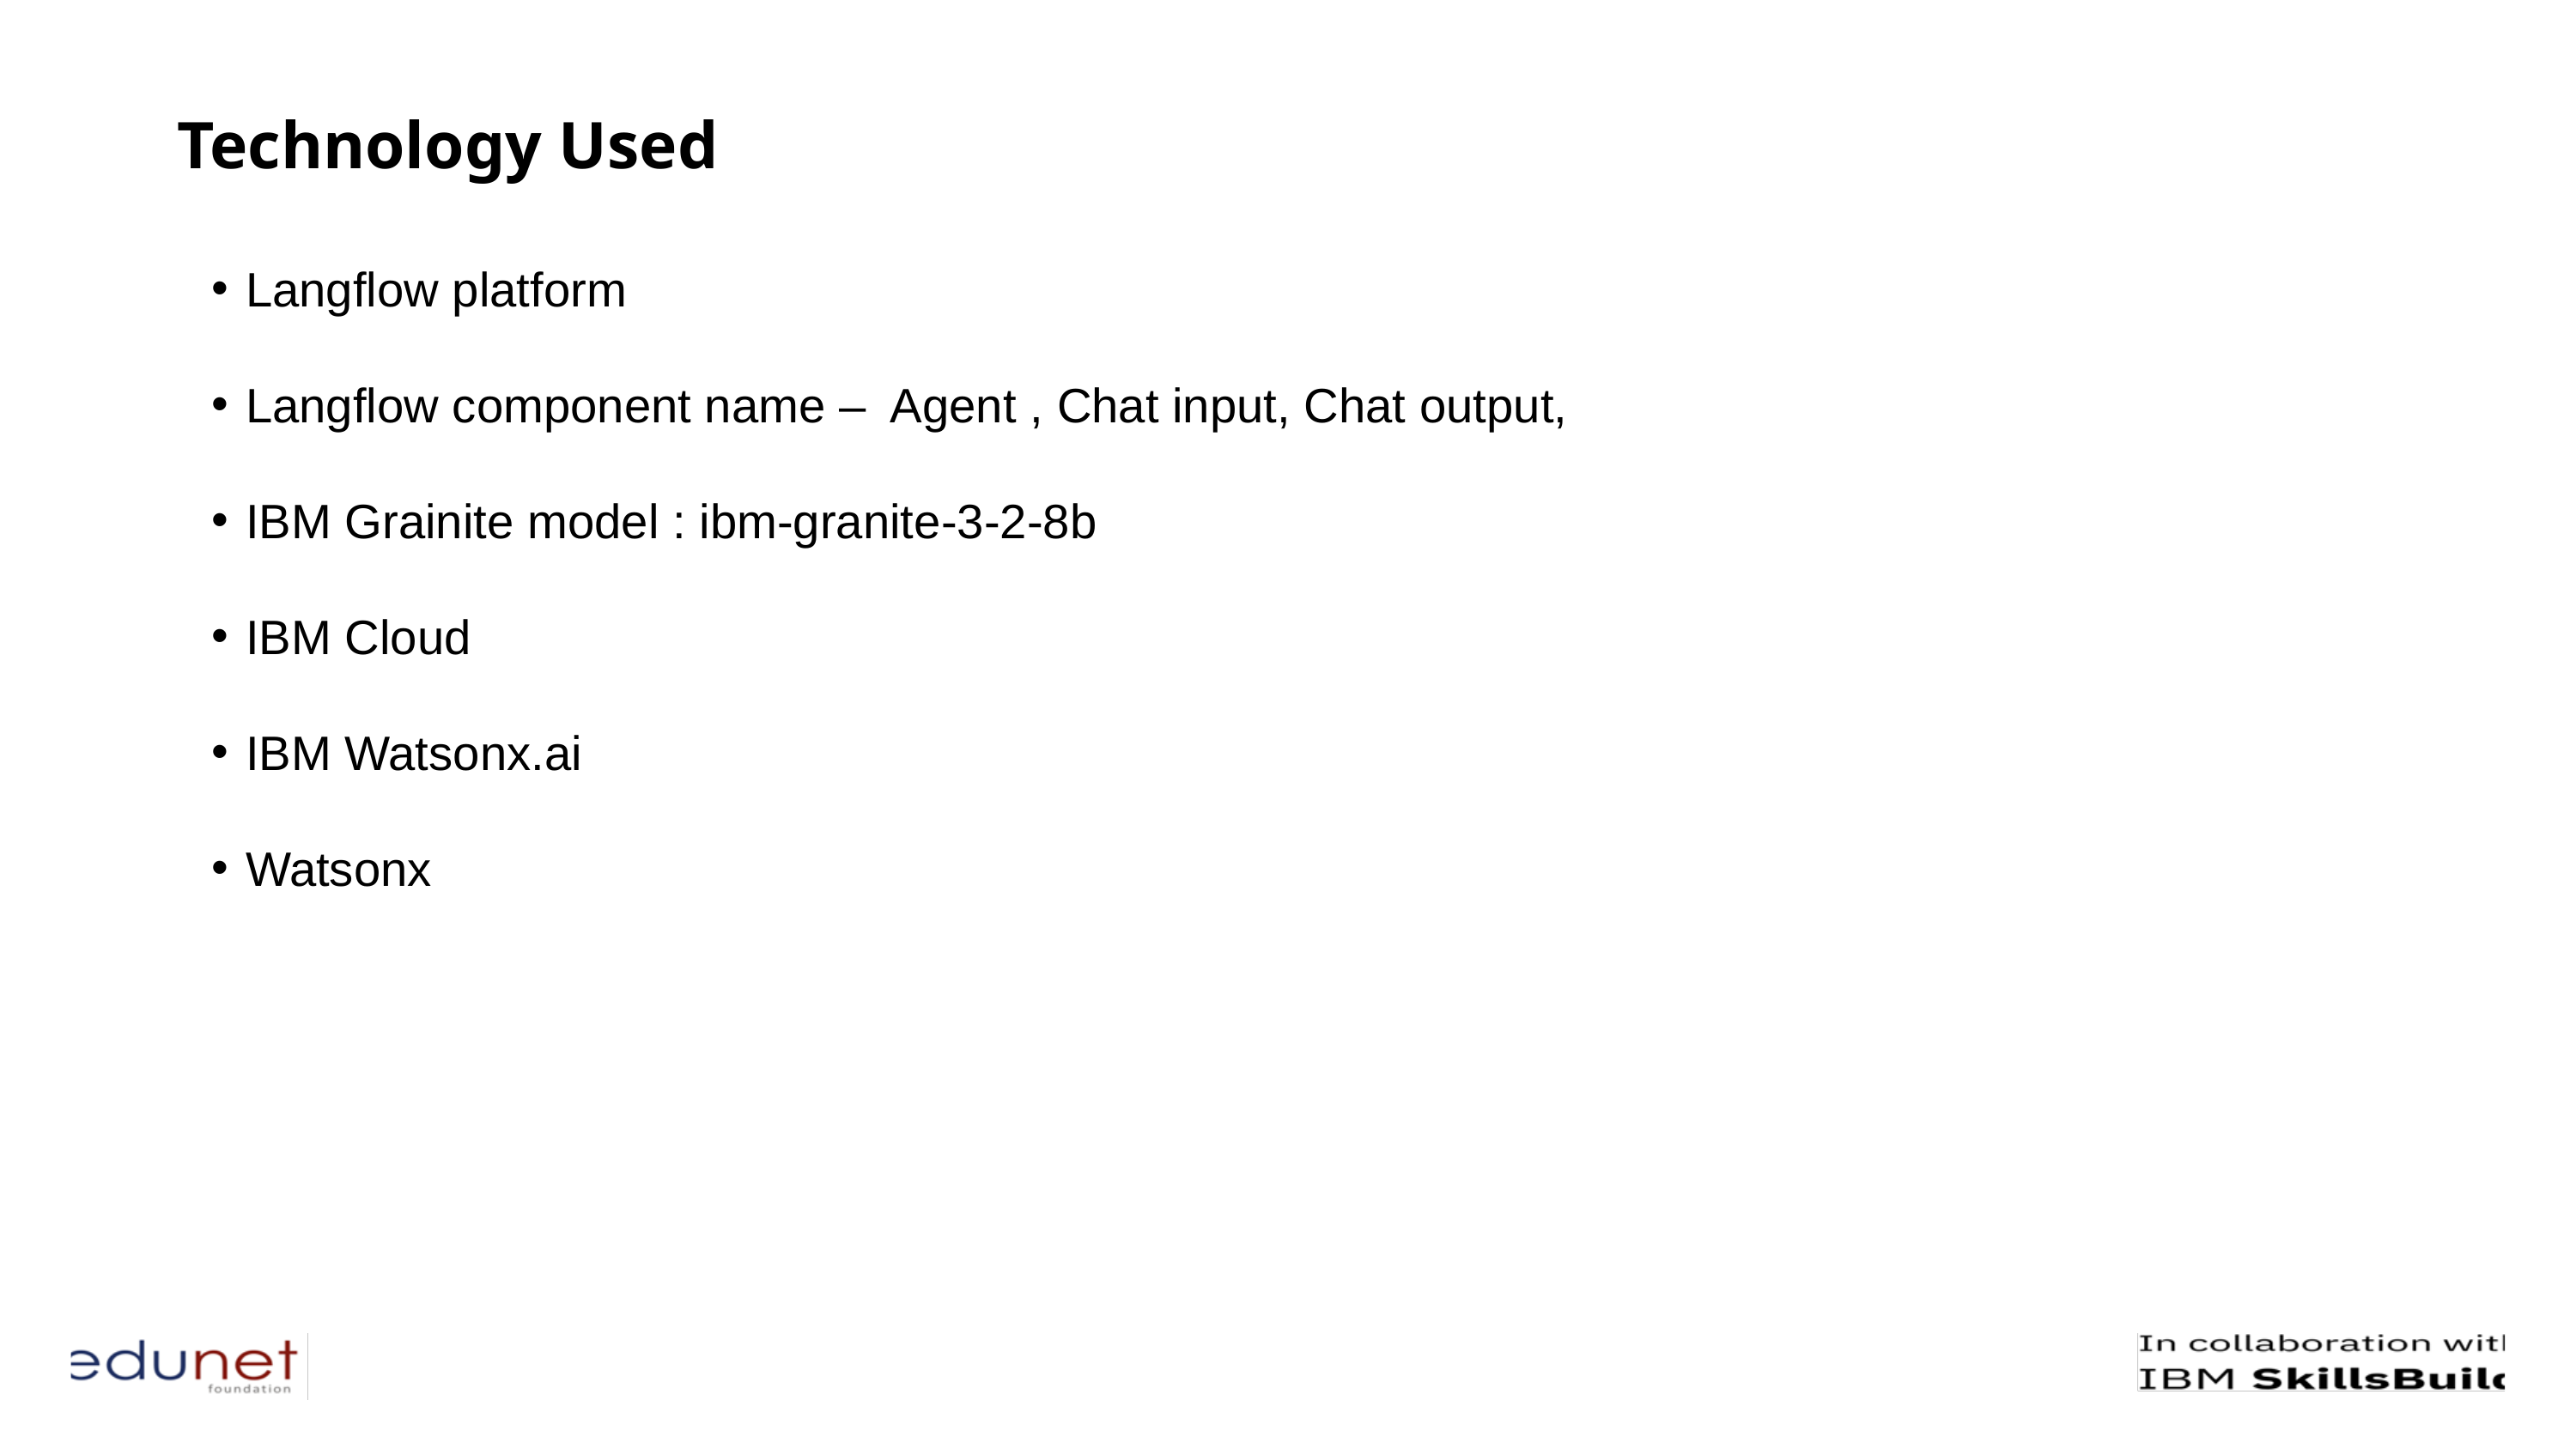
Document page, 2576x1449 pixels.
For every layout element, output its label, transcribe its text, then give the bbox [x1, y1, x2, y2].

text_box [70, 1333, 2506, 1400]
text_box Technology Used [177, 104, 1657, 182]
text_box Langflow platform Langflow component name – Agent , Chat input, Chat output, IBM Grainite model : ibm-granite-3-2-8b IBM Cloud IBM Watsonx.ai Watsonx [176, 258, 2373, 1128]
